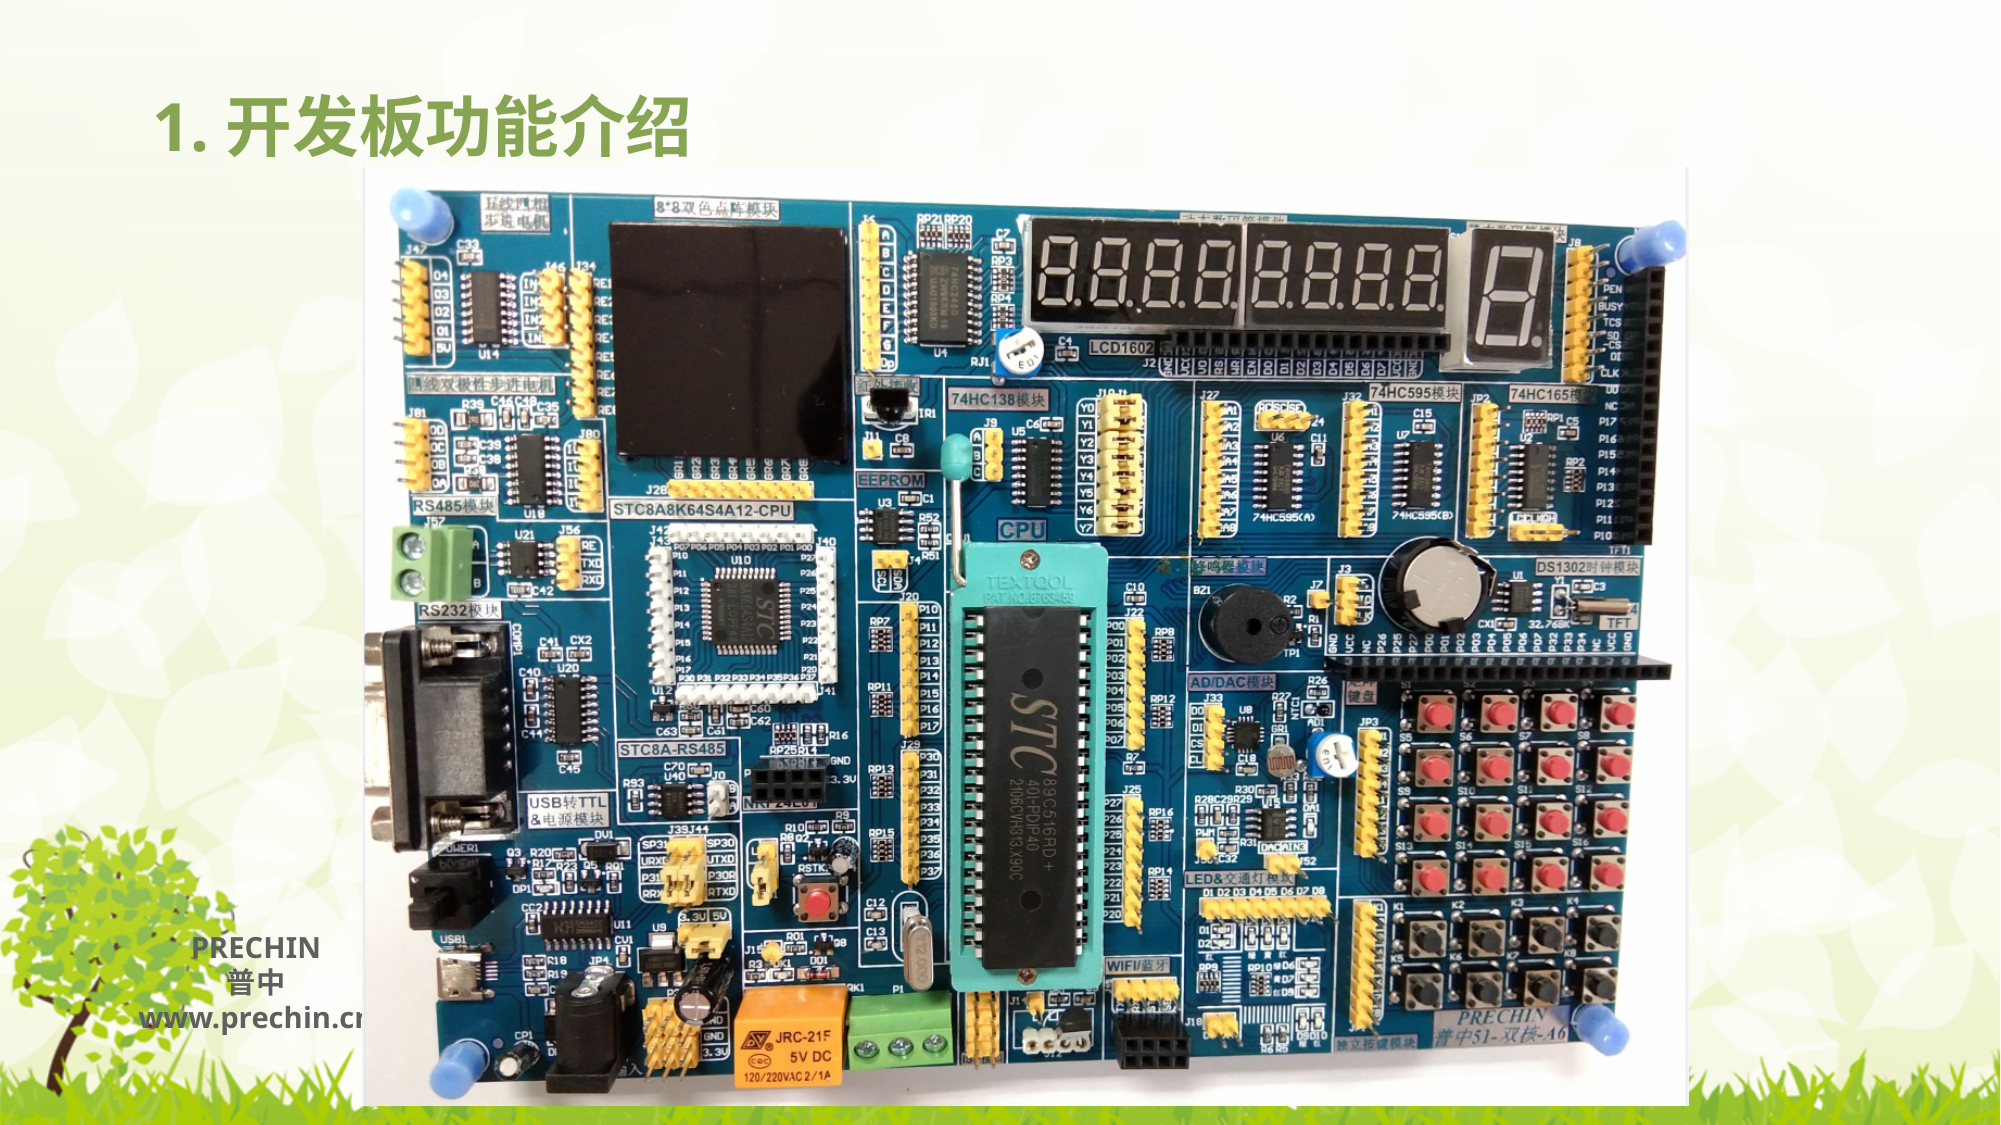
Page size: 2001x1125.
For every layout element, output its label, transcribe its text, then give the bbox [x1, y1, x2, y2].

title 1.开发板功能介绍 [137, 59, 1863, 200]
picture [0, 0, 2001, 1125]
